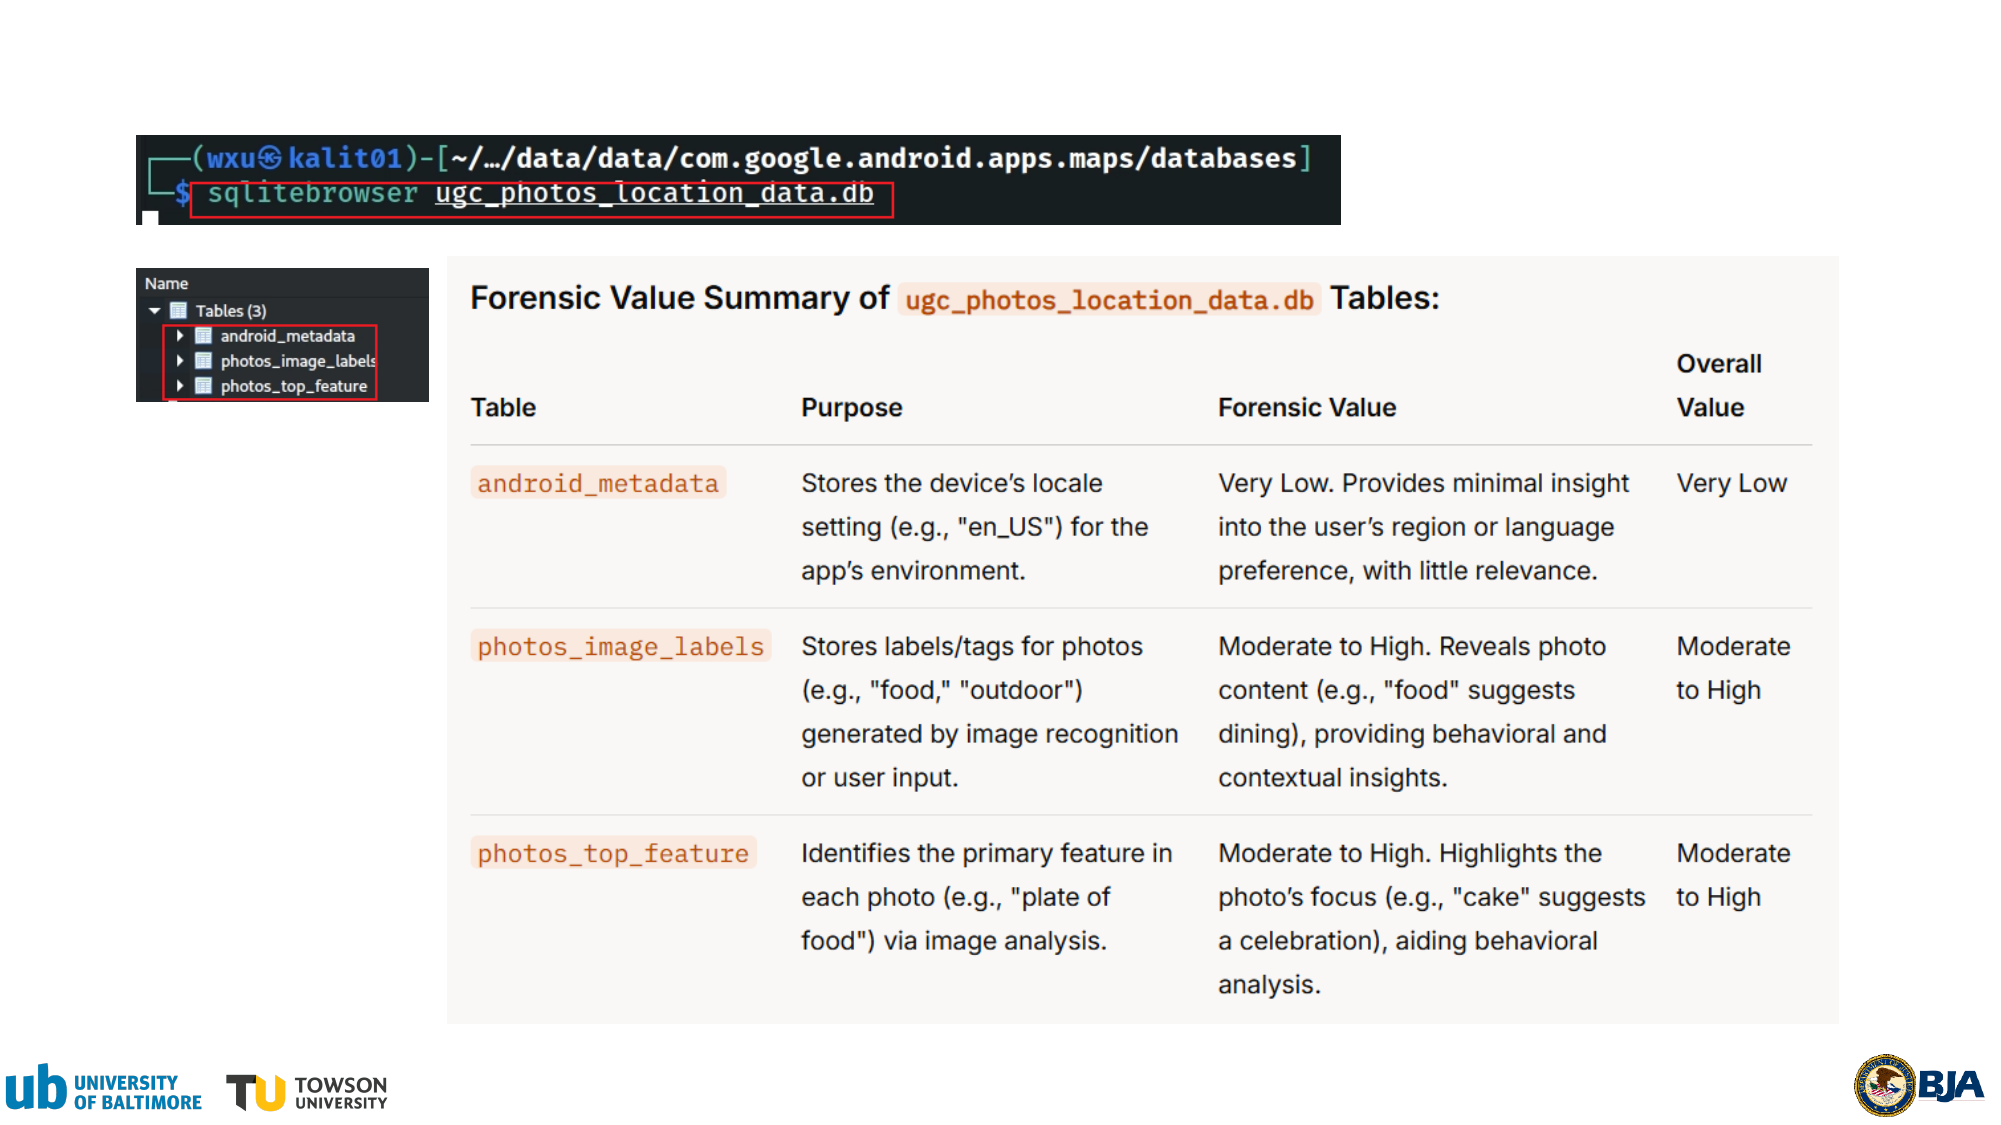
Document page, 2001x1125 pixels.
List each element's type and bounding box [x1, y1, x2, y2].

picture [0, 1031, 407, 1125]
picture [1854, 1054, 1986, 1117]
picture [447, 256, 1839, 1024]
picture [136, 268, 429, 402]
picture [136, 135, 1341, 225]
